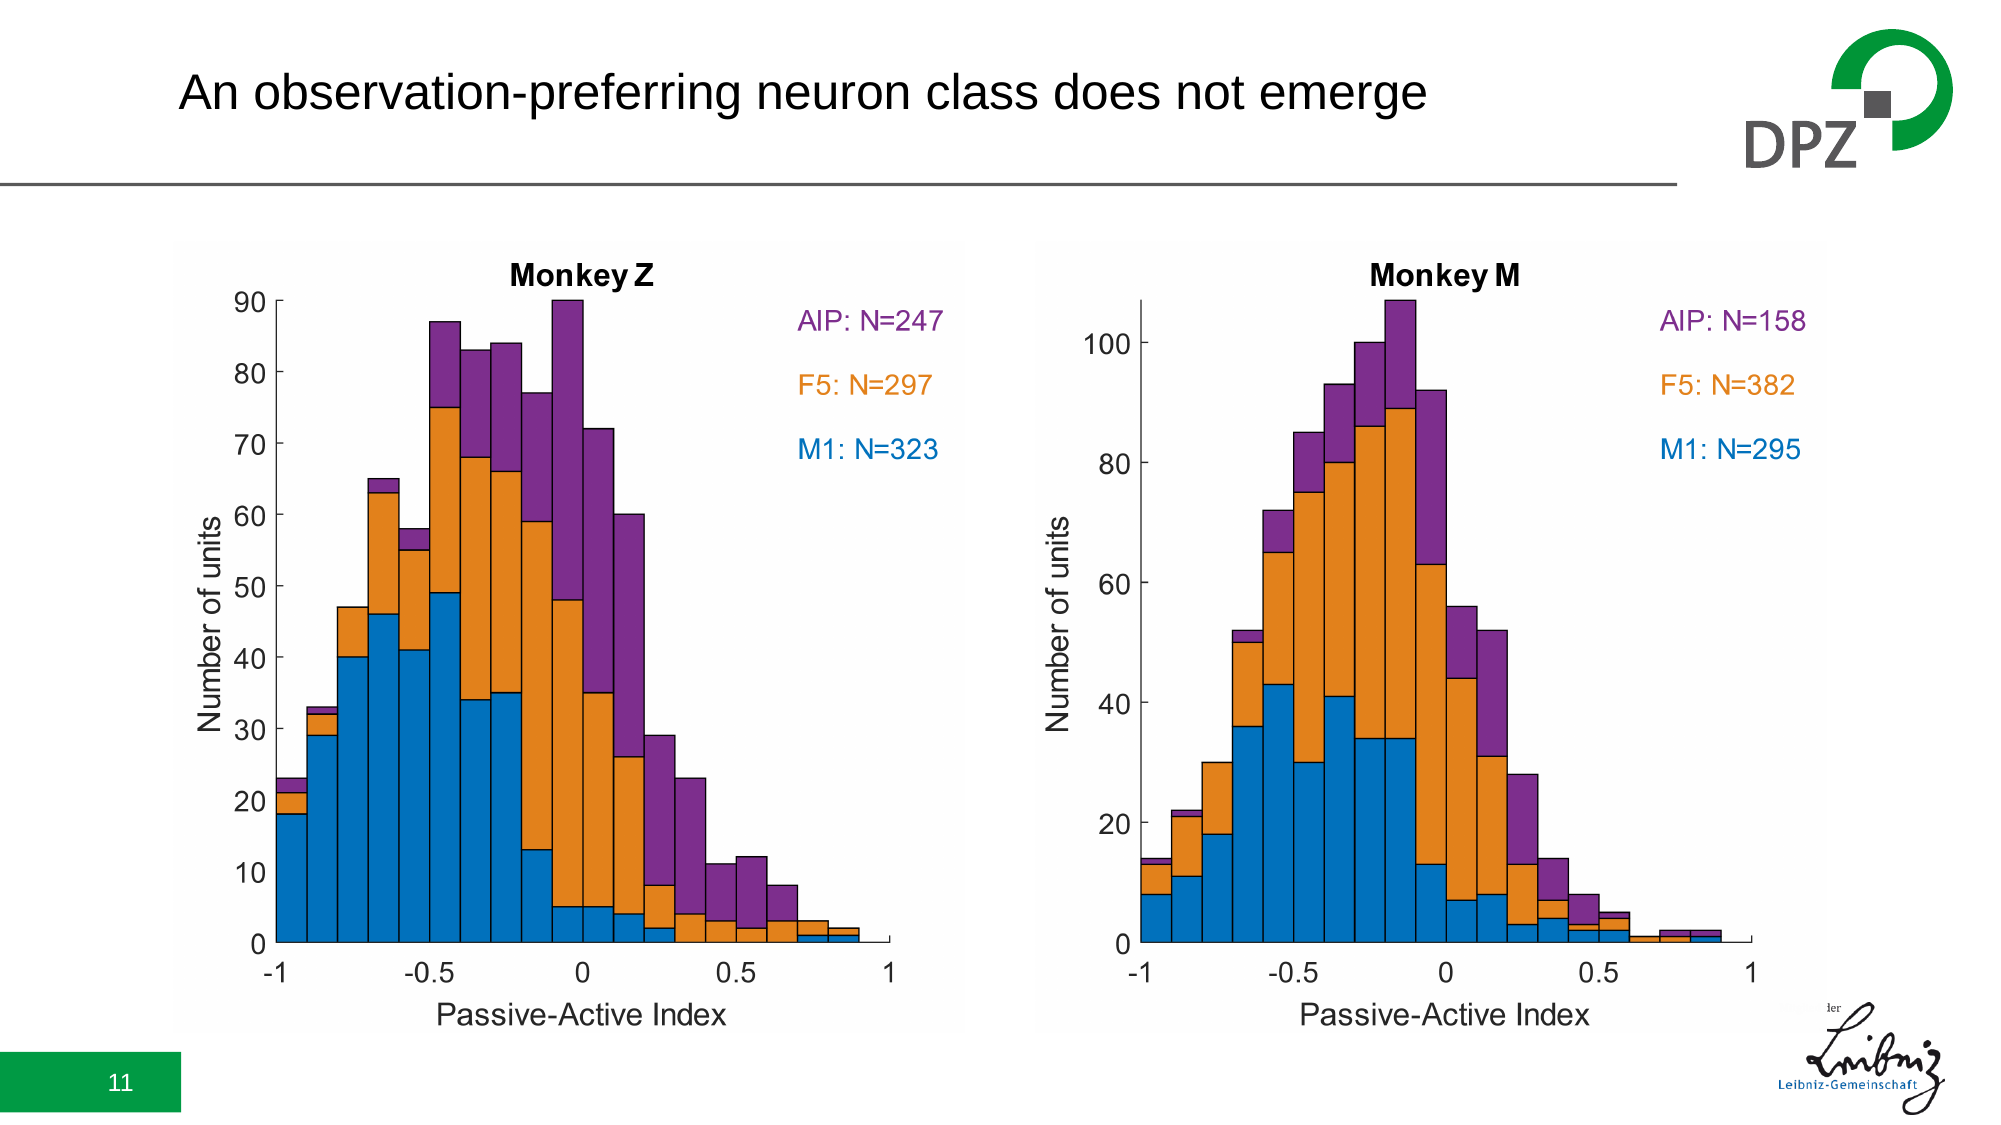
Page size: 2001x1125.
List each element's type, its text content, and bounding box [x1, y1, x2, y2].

picture [1779, 1002, 1945, 1115]
slide_number 11 [0, 1058, 149, 1123]
title An observation-preferring neuron class does not emerge [163, 42, 1579, 137]
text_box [172, 241, 1828, 1034]
